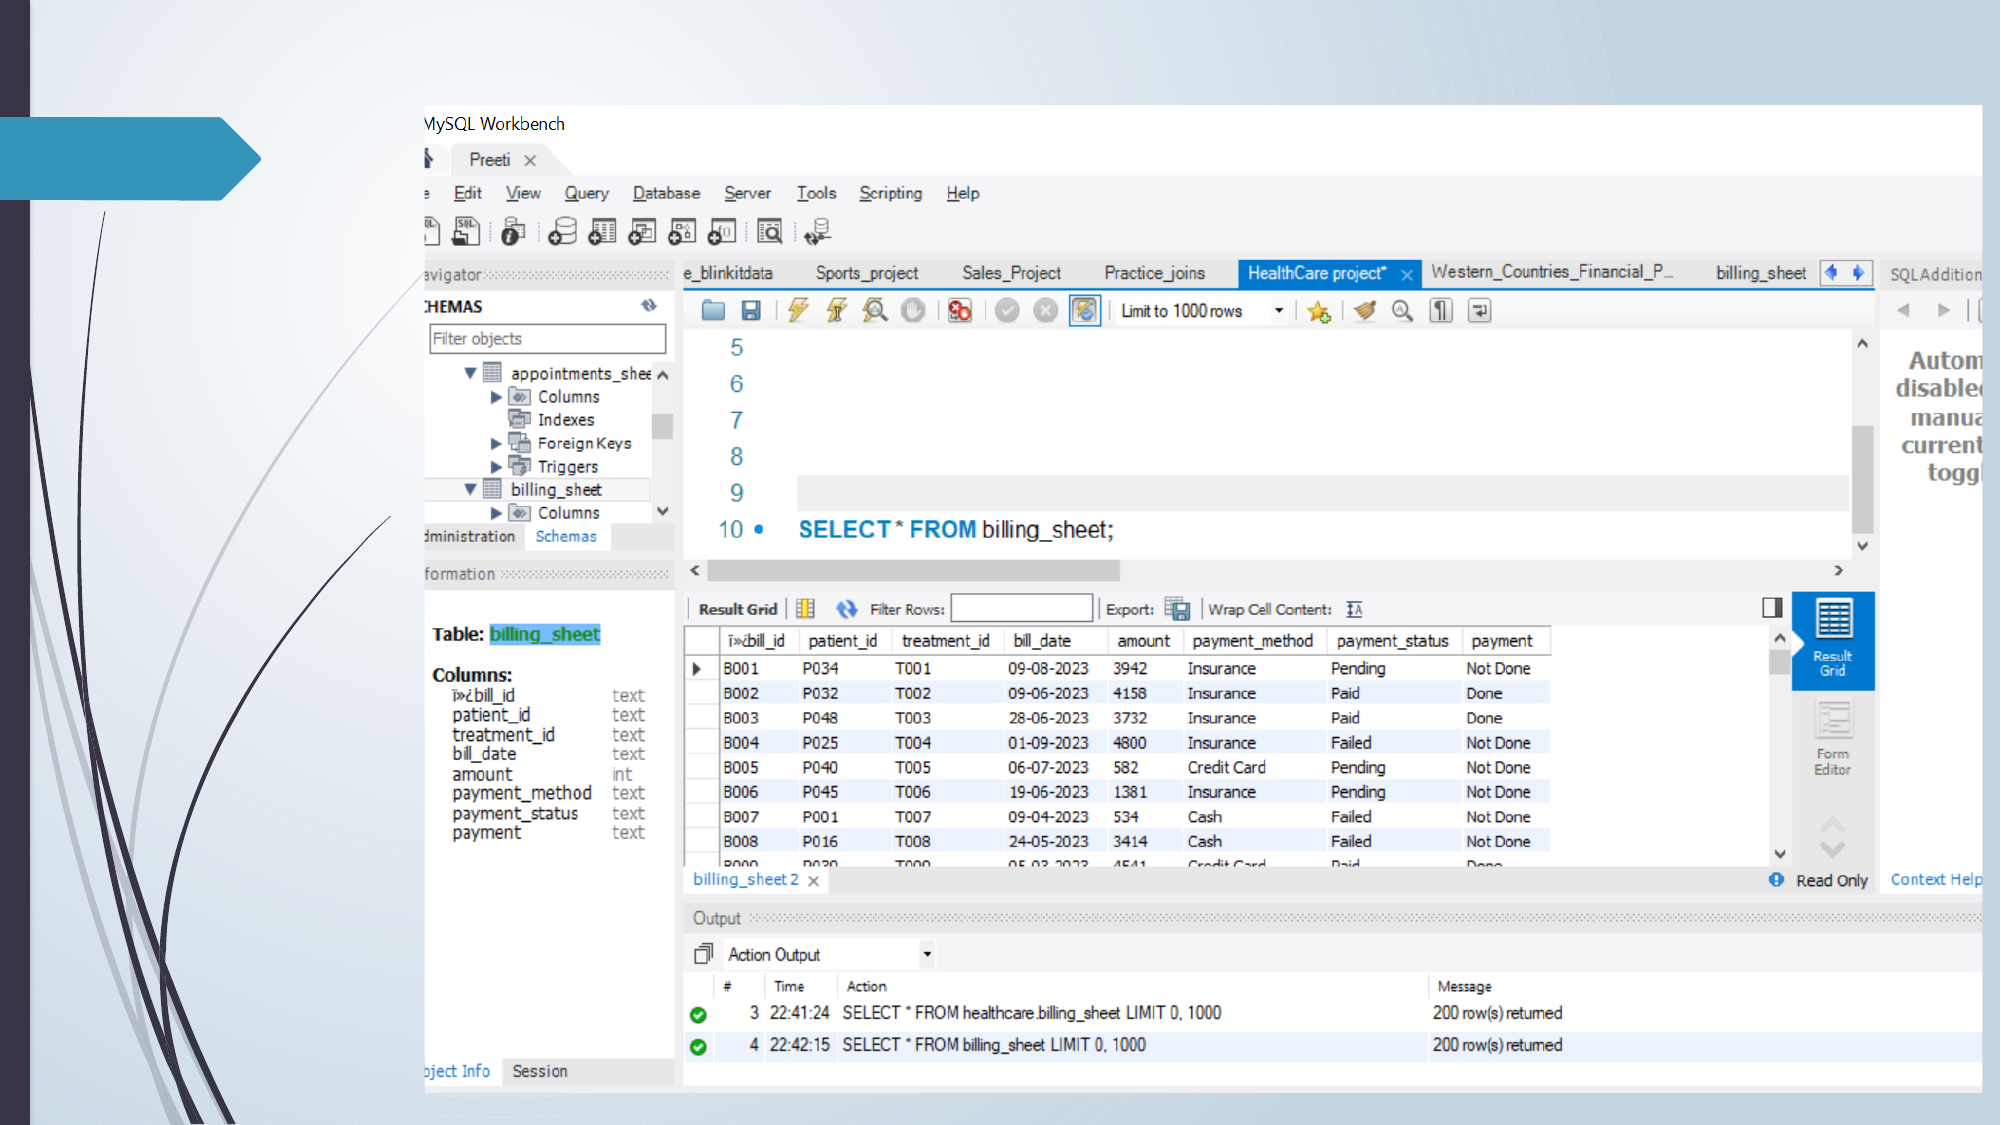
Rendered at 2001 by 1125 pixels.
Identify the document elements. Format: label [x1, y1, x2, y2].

picture [424, 105, 1983, 1093]
text_box [0, 117, 262, 201]
